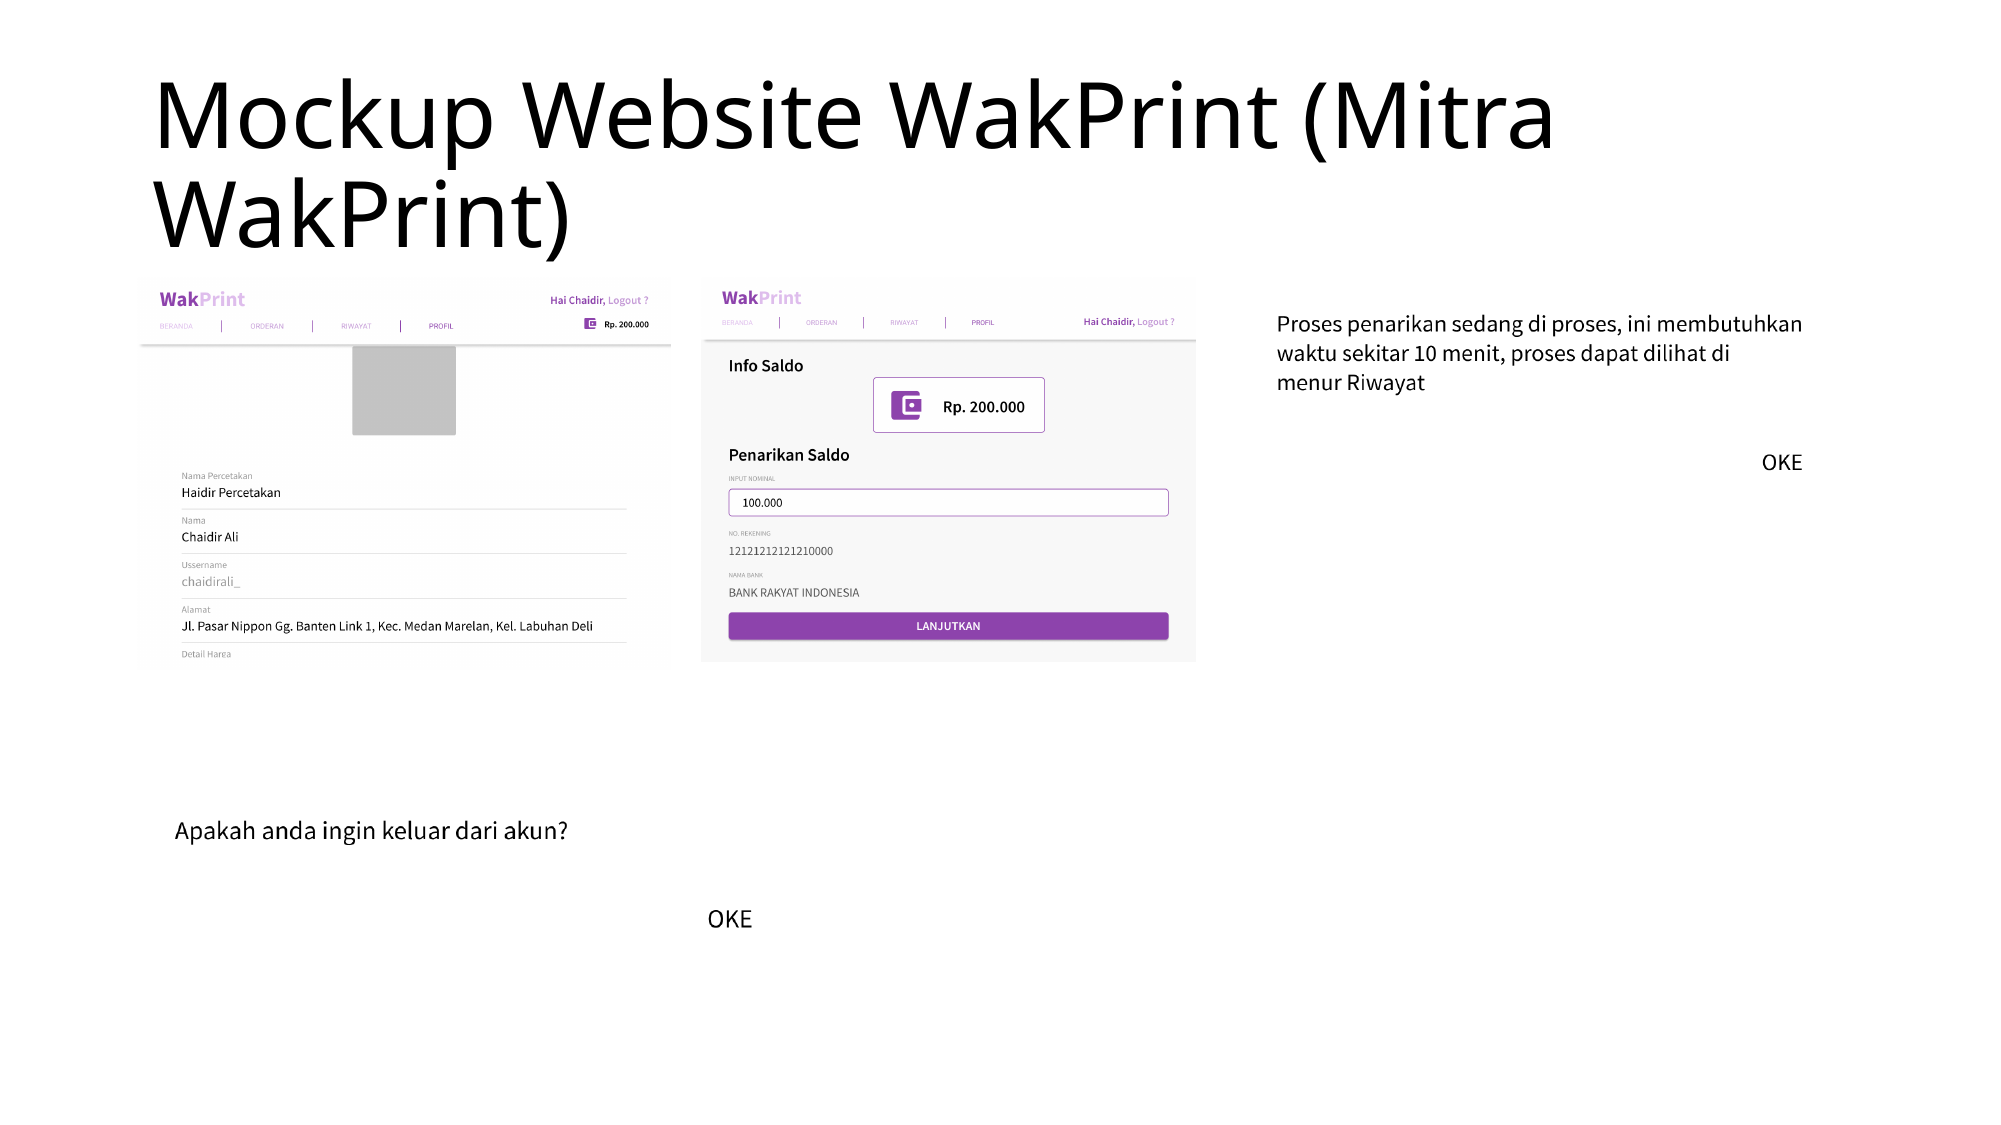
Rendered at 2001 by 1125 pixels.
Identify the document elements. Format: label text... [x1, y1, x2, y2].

title Mockup Website WakPrint (Mitra WakPrint) [137, 59, 1863, 278]
picture [700, 277, 1196, 662]
picture [137, 714, 787, 964]
picture [1245, 277, 1834, 504]
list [137, 277, 671, 670]
